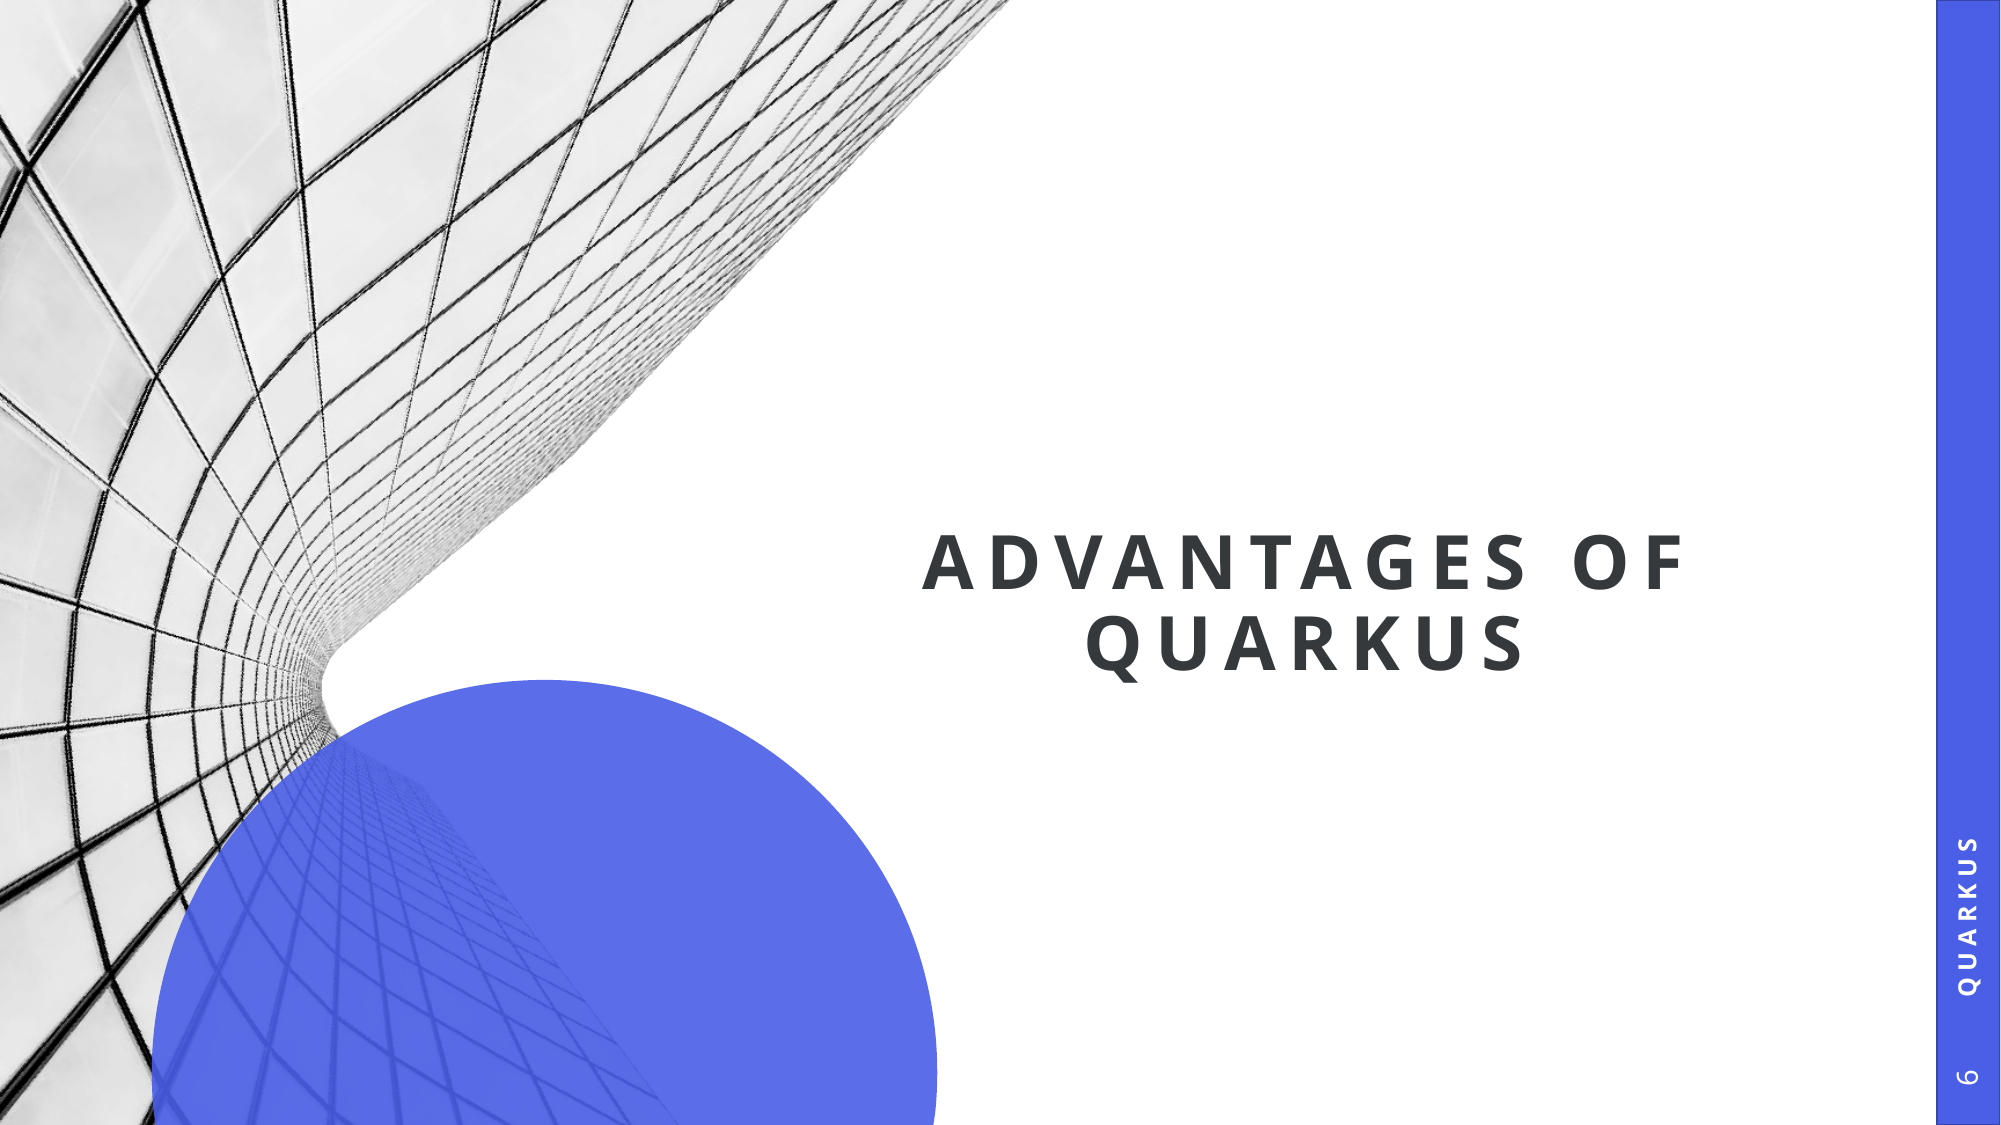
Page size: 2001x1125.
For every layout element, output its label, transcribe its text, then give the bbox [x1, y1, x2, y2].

title Advantages of Quarkus [682, 540, 1937, 777]
footer QUARKUS [1937, 0, 2000, 1032]
slide_number 6 [1937, 1032, 2000, 1125]
